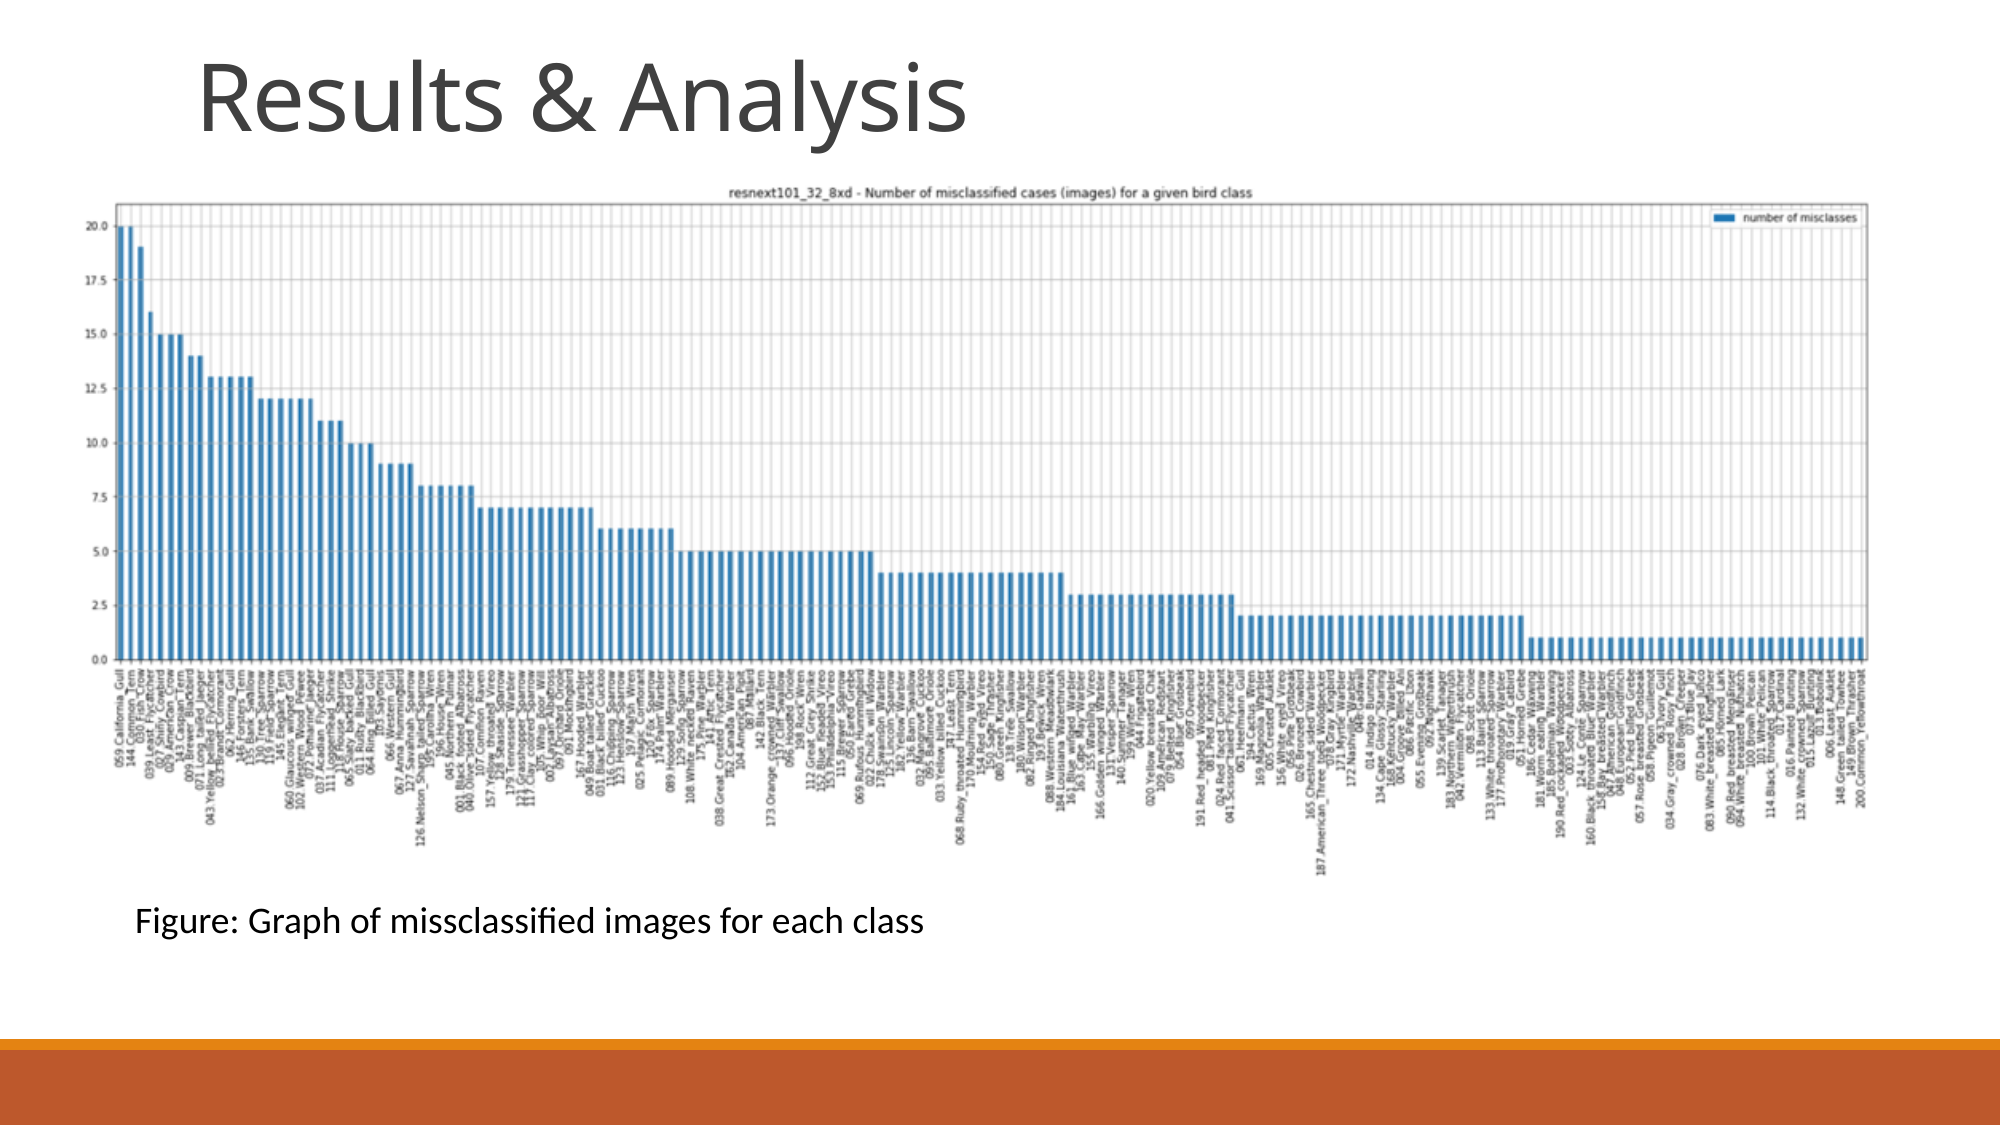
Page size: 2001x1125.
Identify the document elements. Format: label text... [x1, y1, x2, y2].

text_box Figure: Graph of missclassified images for each class [120, 900, 1768, 949]
title Results & Analysis [180, 47, 1830, 158]
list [65, 180, 1880, 890]
